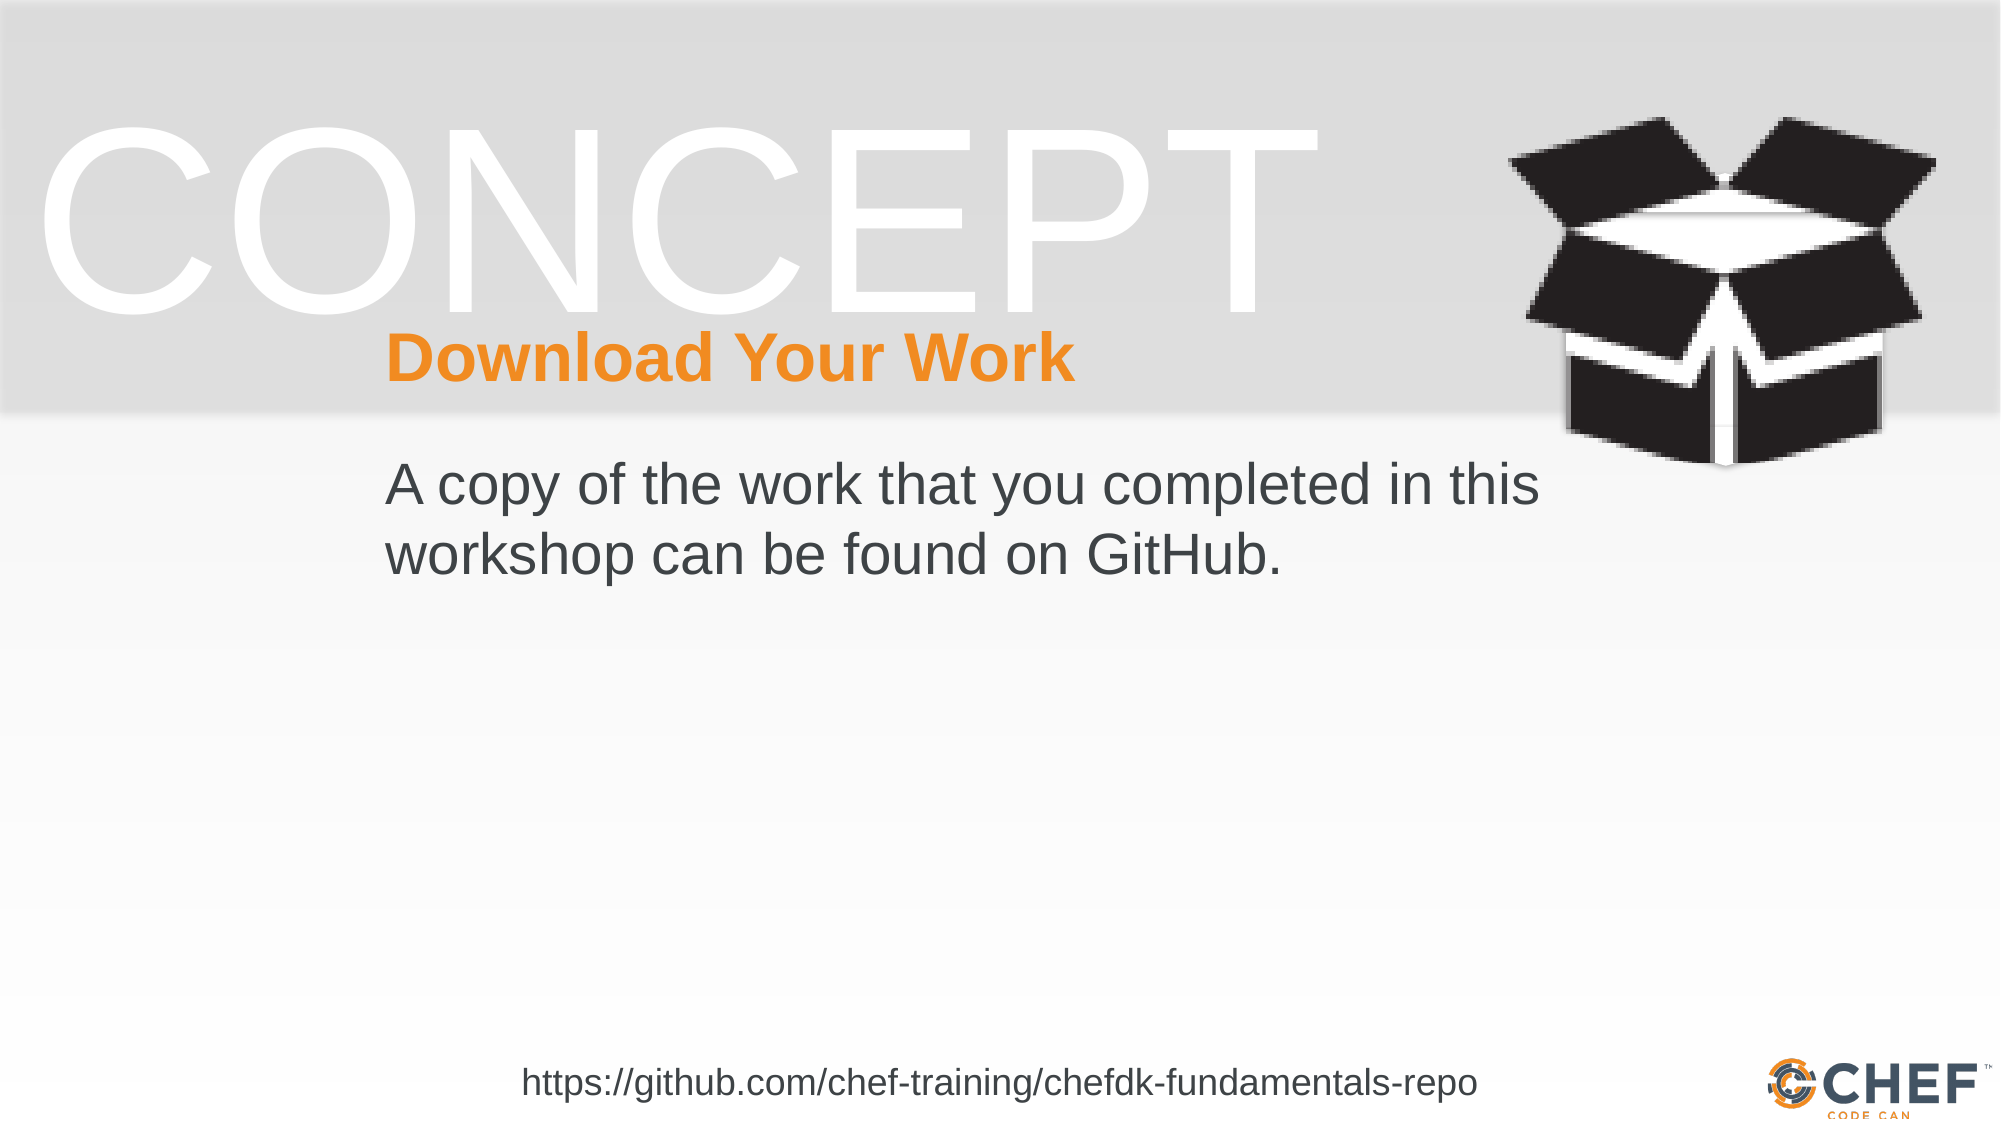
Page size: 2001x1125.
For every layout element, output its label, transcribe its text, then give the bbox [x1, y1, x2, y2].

title Download Your Work [370, 307, 1721, 412]
list https://github.com/chef-training/chefdk-fundamentals-repo [451, 1048, 1549, 1113]
subtitle A copy of the work that you completed in this workshop can be found on GitHub. [370, 431, 1721, 895]
